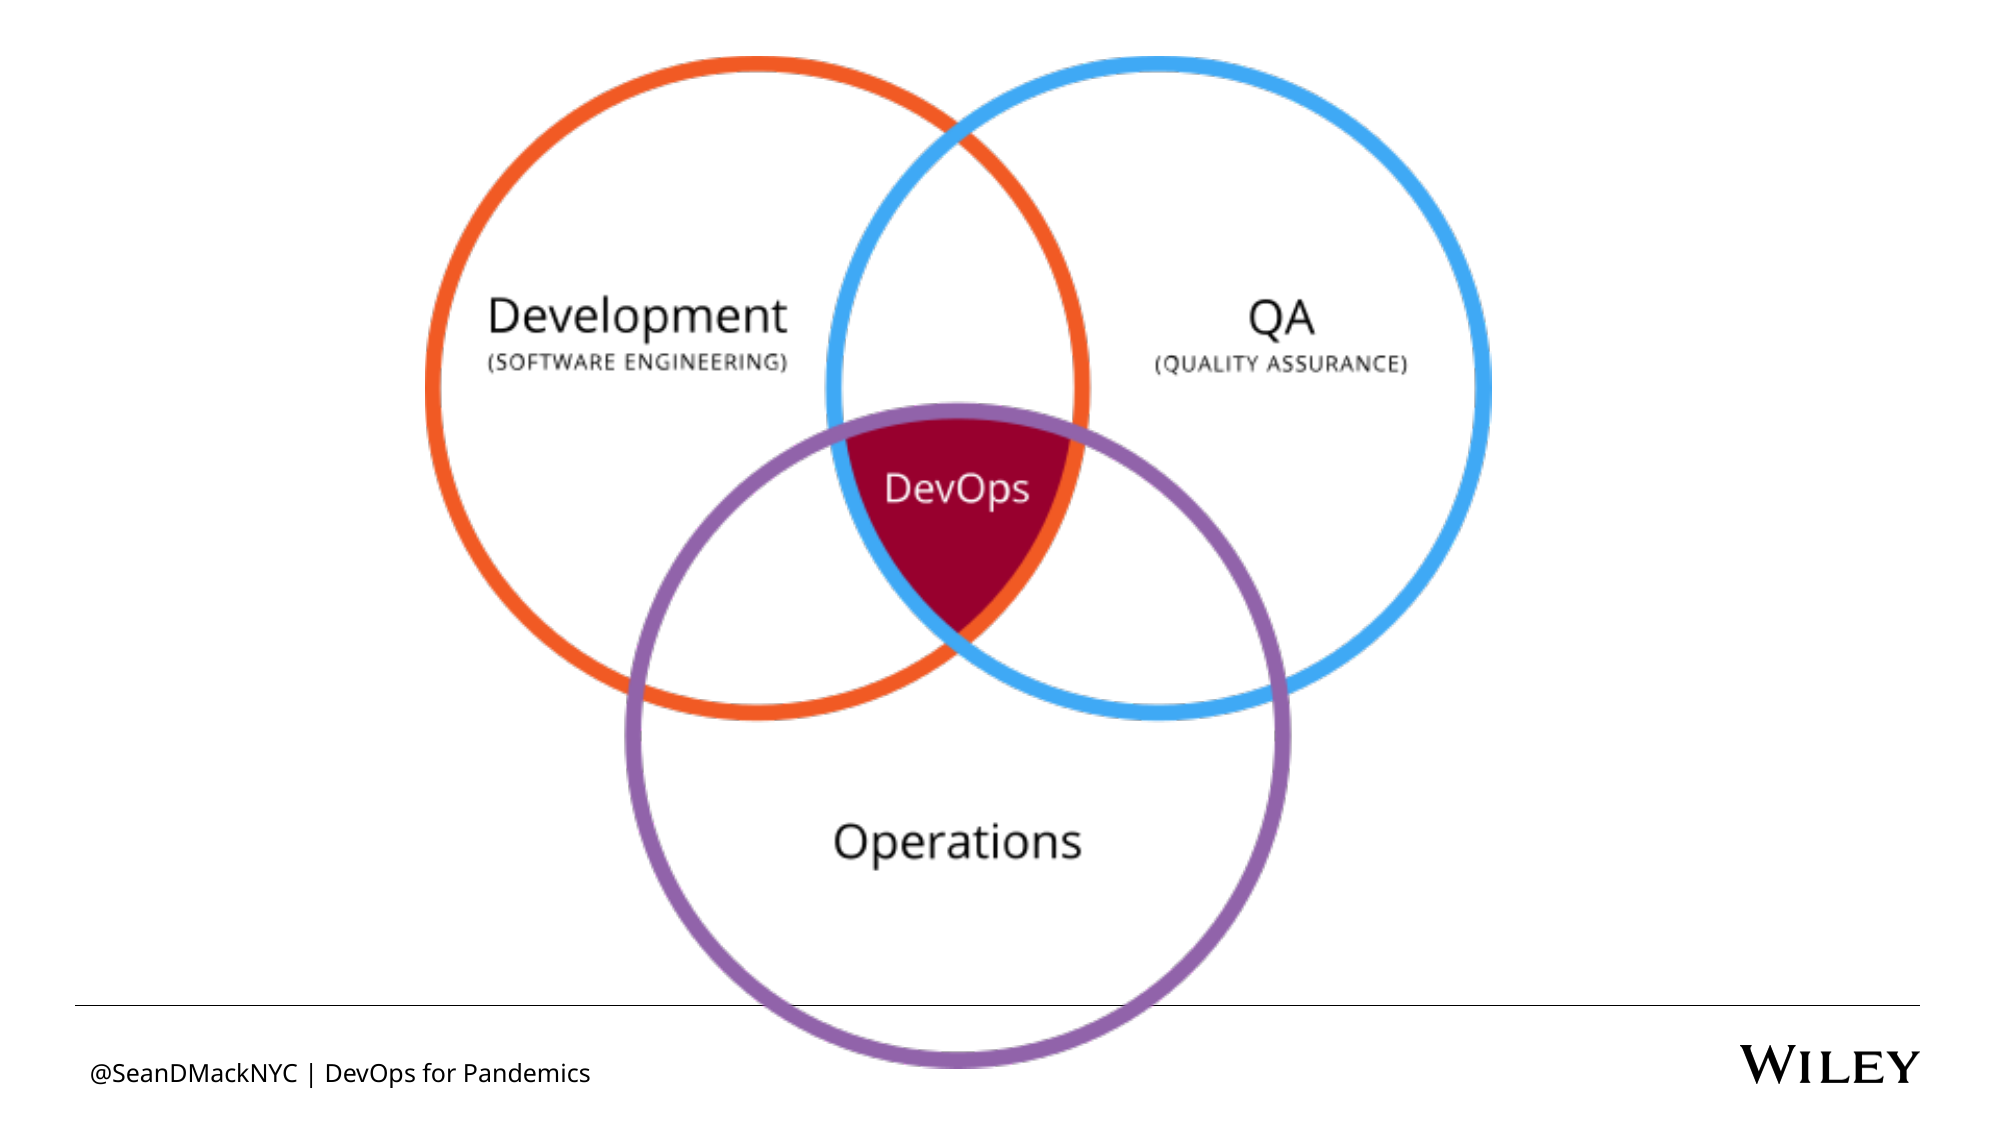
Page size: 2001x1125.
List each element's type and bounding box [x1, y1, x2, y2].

picture [424, 56, 1492, 1069]
picture [1740, 1045, 1920, 1084]
